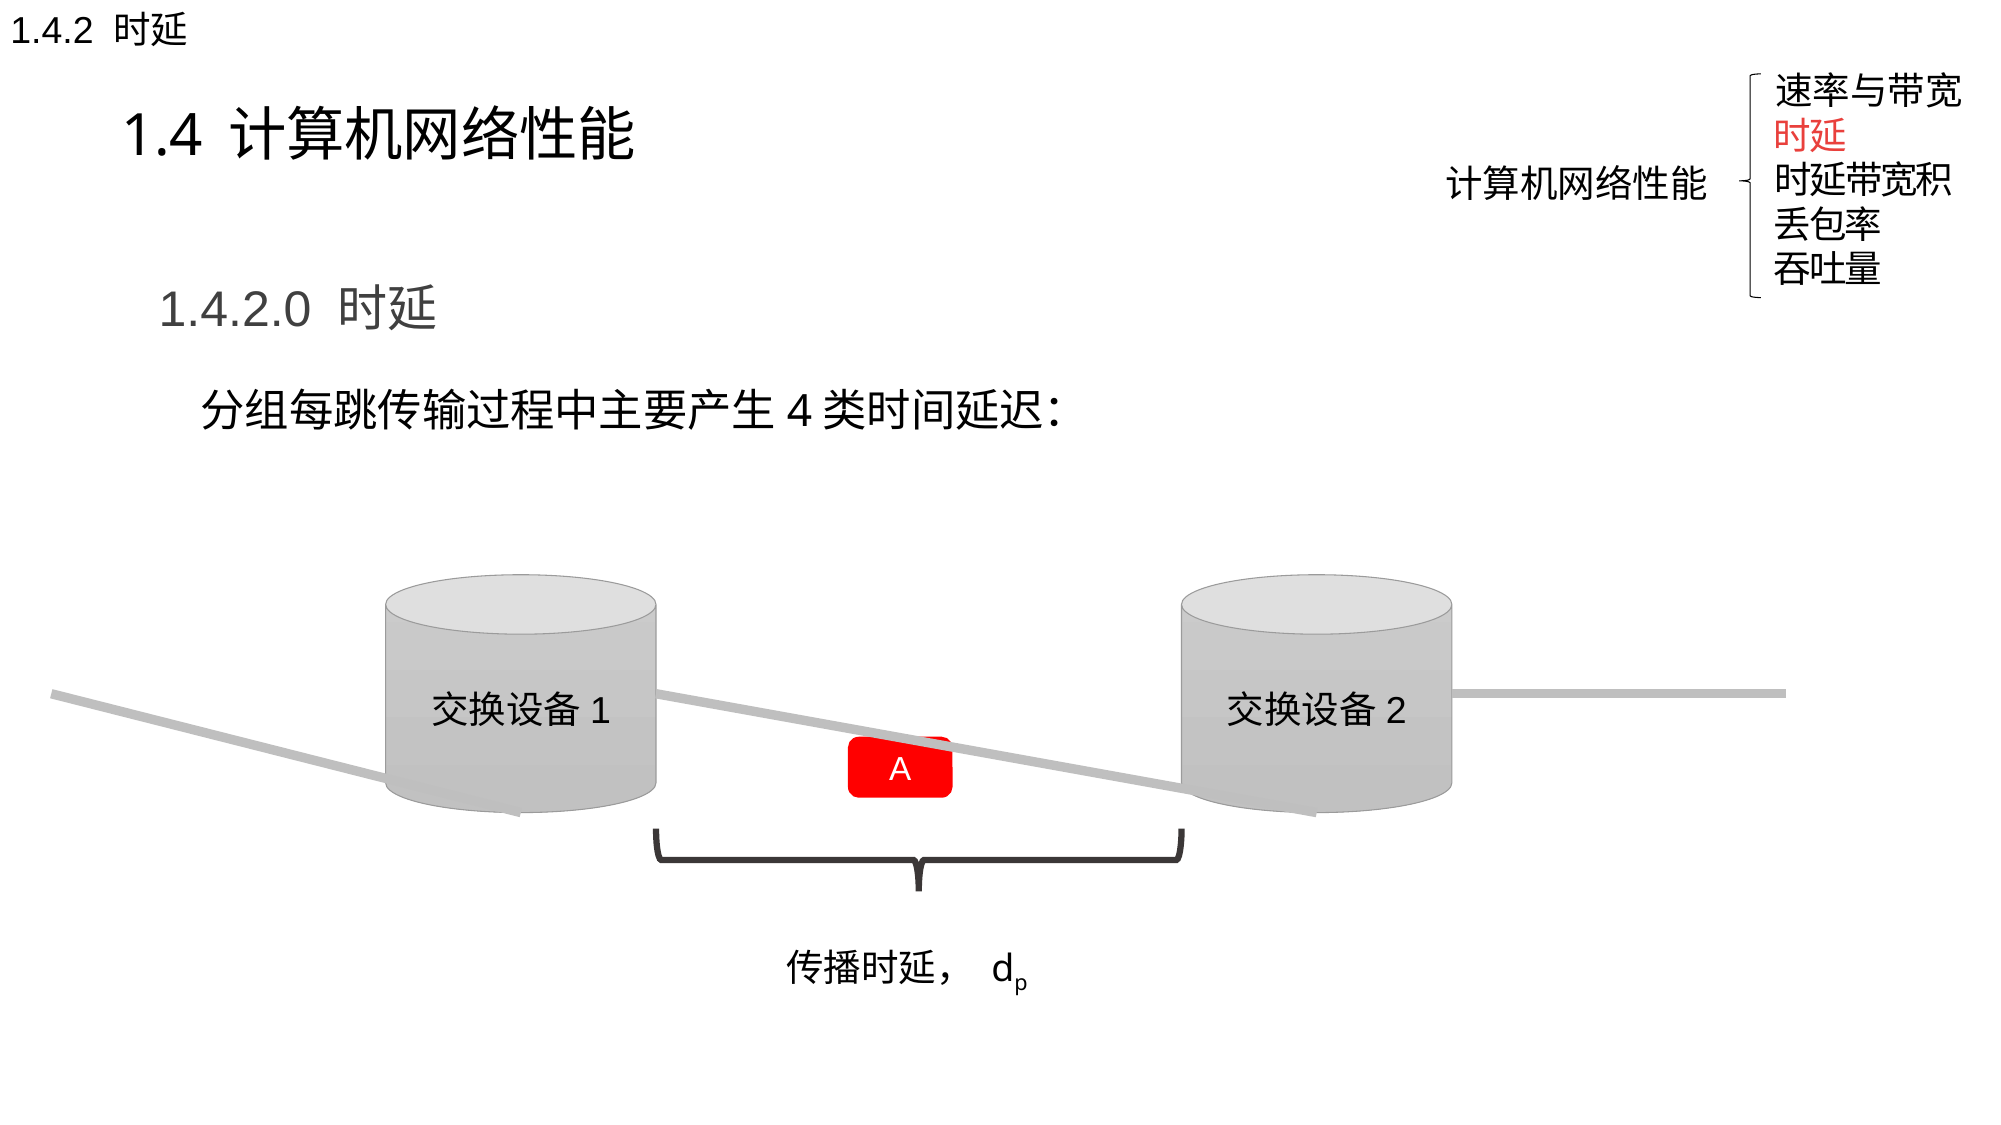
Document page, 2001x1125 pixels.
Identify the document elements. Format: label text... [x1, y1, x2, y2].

text_box [655, 828, 1183, 892]
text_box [1430, 71, 1979, 299]
text_box 1.4 计算机网络性能 [106, 46, 783, 238]
text_box 交换设备2 [1180, 574, 1453, 814]
text_box 1.4.2 时延 [0, 0, 203, 58]
text_box 交换设备1 [385, 574, 657, 814]
text_box 分组每跳传输过程中主要产生4类时间延迟： [186, 350, 1827, 443]
text_box 1.4.2.0 时延 [106, 238, 1832, 953]
text_box 传播时延， dp [771, 910, 1067, 1003]
text_box A [847, 736, 953, 798]
